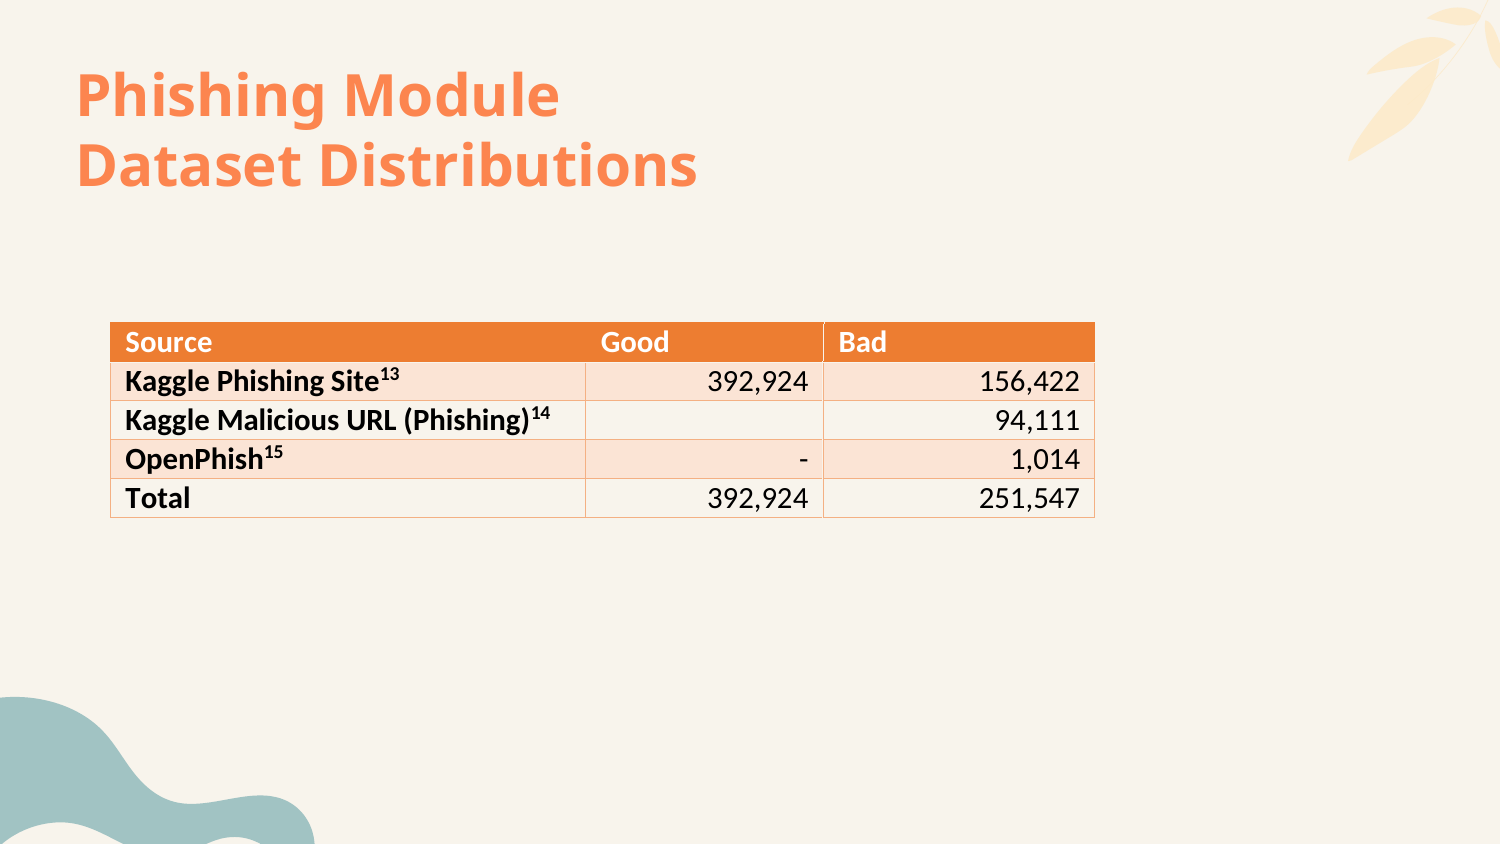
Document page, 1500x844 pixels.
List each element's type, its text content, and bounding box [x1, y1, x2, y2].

title Phishing Module Dataset Distributions [60, 43, 1489, 138]
picture [0, 321, 1234, 598]
